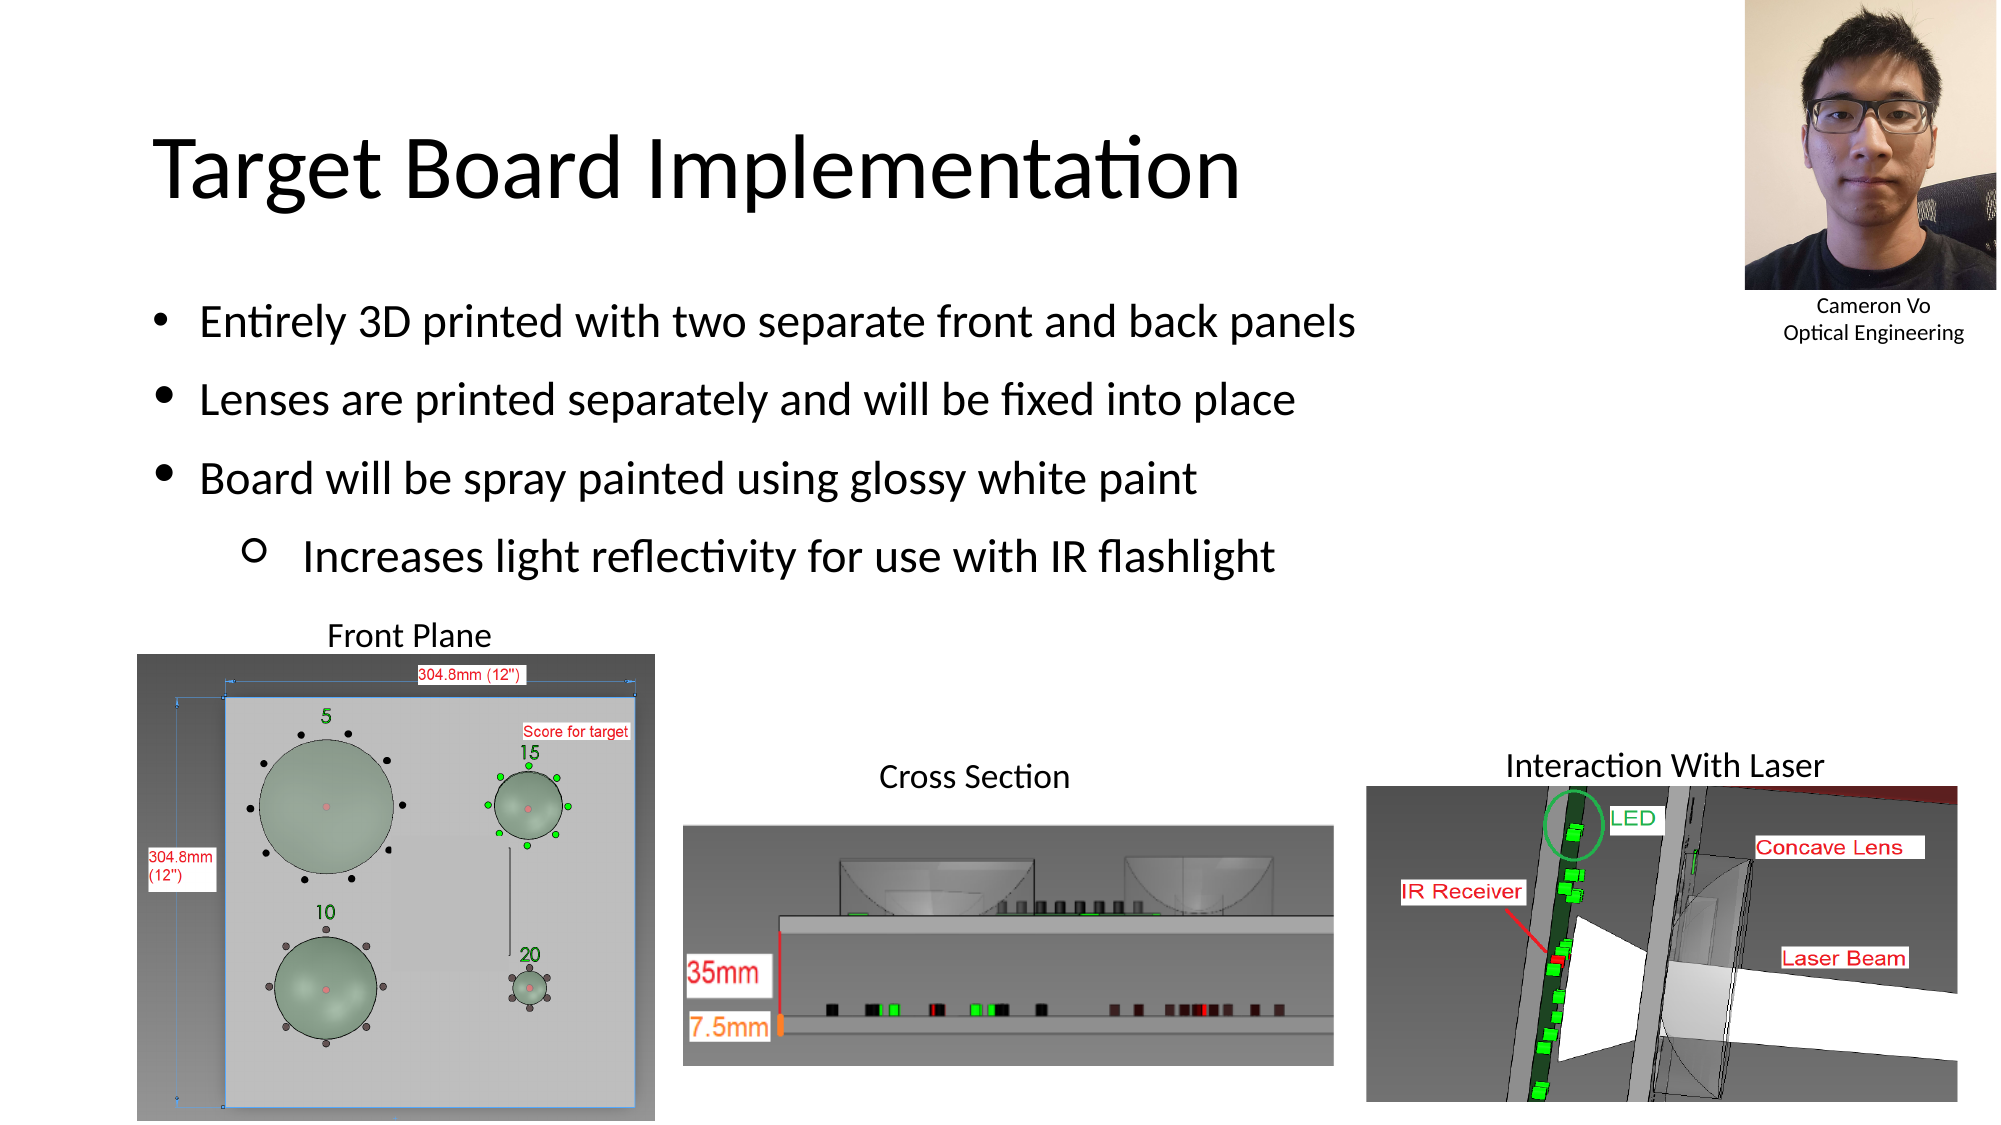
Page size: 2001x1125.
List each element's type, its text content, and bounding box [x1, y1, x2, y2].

text_box Cross Section [864, 738, 1207, 812]
picture [1744, 0, 1997, 291]
picture [683, 822, 1338, 1066]
text_box Entirely 3D printed with two separate front and back panels Lenses are printed separately and will be fixed into place Board will be spray painted using glossy white paint Increases light reflectivity for use with IR flashlight [137, 282, 1739, 590]
text_box Cameron Vo Optical Engineering [1748, 296, 2000, 361]
text_box Interaction With Laser [1490, 726, 1867, 785]
picture [137, 654, 656, 1122]
picture [1366, 786, 1959, 1103]
text_box Front Plane [312, 597, 655, 653]
title Target Board Implementation [137, 59, 1739, 278]
